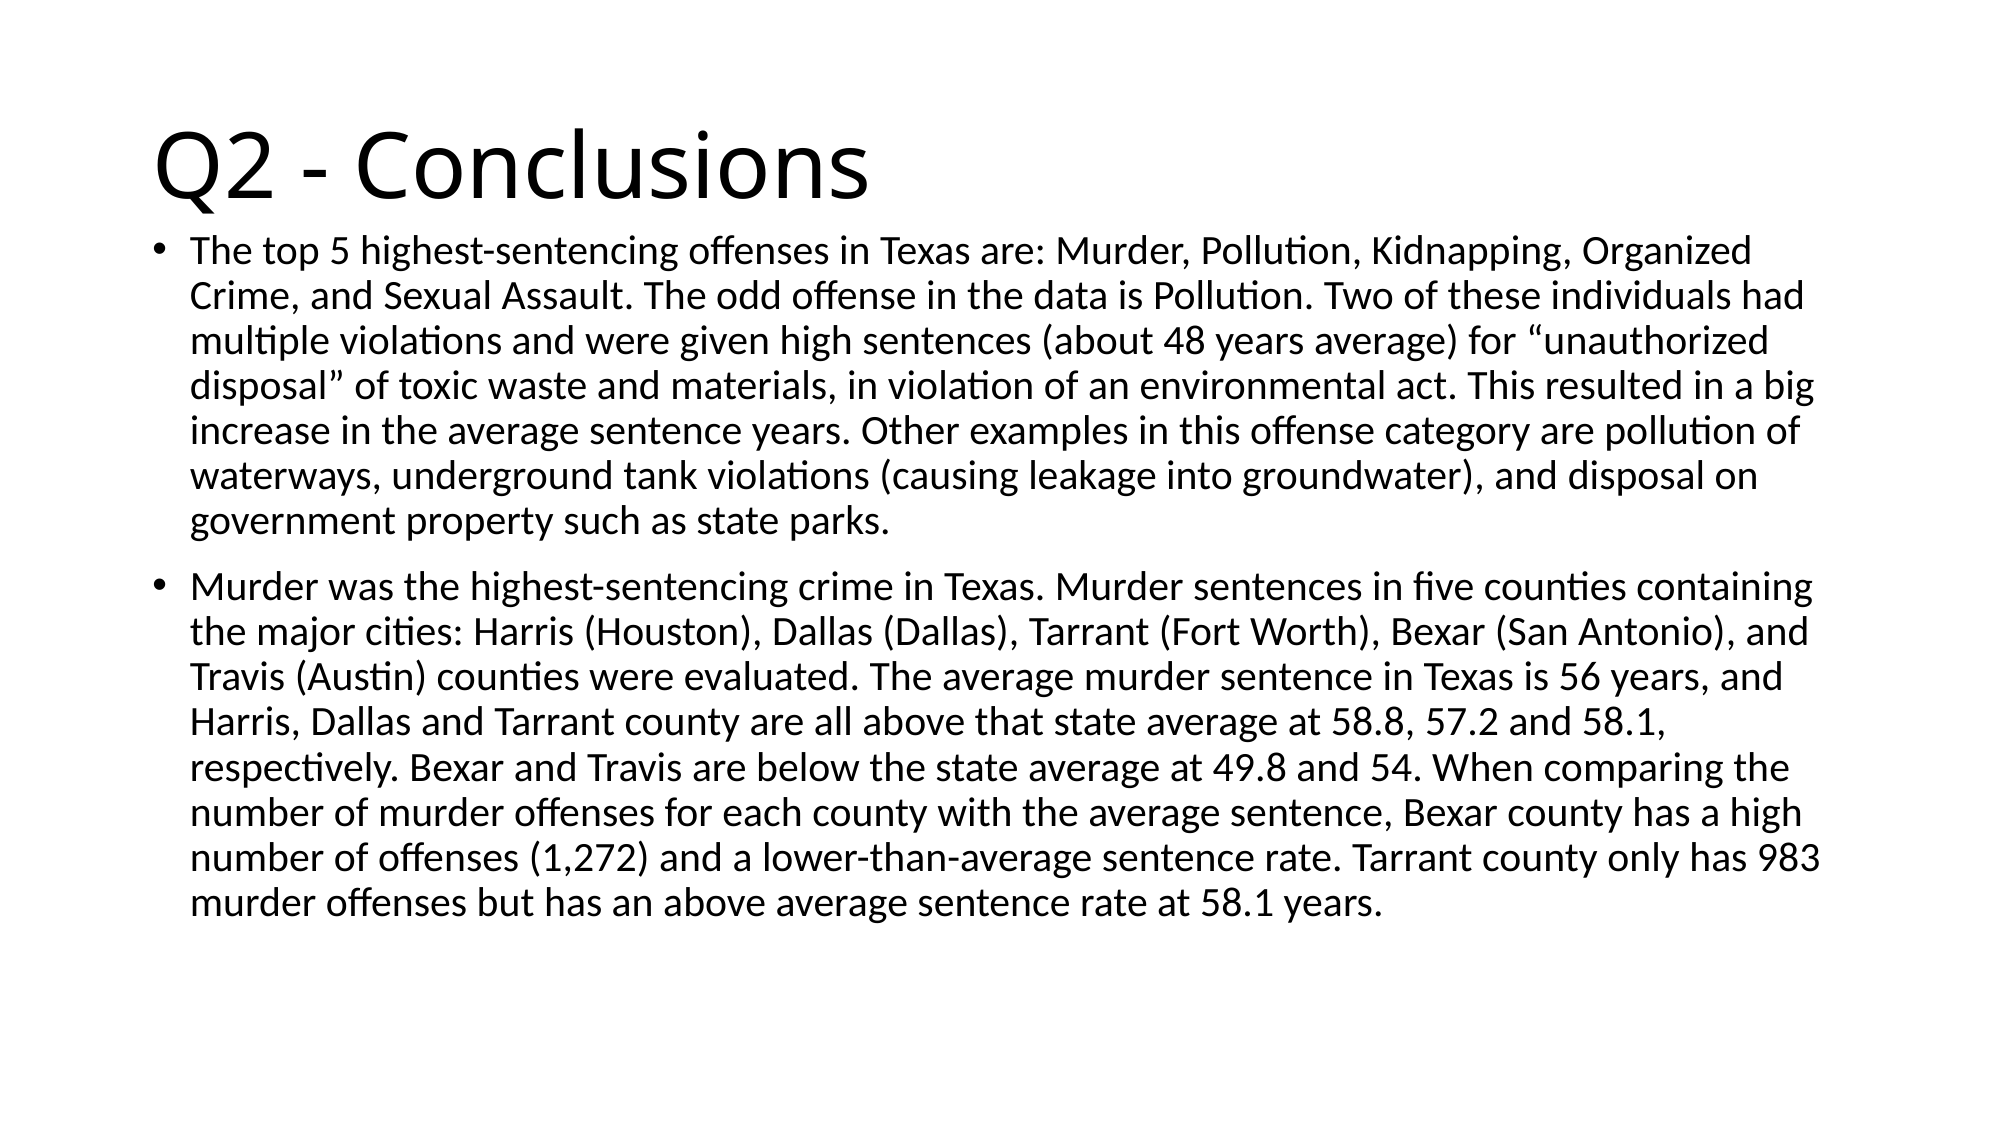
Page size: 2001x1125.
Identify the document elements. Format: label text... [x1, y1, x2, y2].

title Q2 - Conclusions [137, 59, 1863, 220]
list The top 5 highest-sentencing offenses in Texas are: Murder, Pollution, Kidnapping, Organized Crime, and Sexual Assault. The odd offense in the data is Pollution. Two of these individuals had multiple violations and were given high sentences (about 48 years average) for “unauthorized disposal” of toxic waste and materials, in violation of an environmental act. This resulted in a big increase in the average sentence years. Other examples in this offense category are pollution of waterways, underground tank violations (causing leakage into groundwater), and disposal on government property such as state parks. Murder was the highest-sentencing crime in Texas. Murder sentences in five counties containing the major cities: Harris (Houston), Dallas (Dallas), Tarrant (Fort Worth), Bexar (San Antonio), and Travis (Austin) counties were evaluated. The average murder sentence in Texas is 56 years, and Harris, Dallas and Tarrant county are all above that state average at 58.8, 57.2 and 58.1, respectively. Bexar and Travis are below the state average at 49.8 and 54. When comparing the number of murder offenses for each county with the average sentence, Bexar county has a high number of offenses (1,272) and a lower-than-average sentence rate. Tarrant county only has 983 murder offenses but has an above average sentence rate at 58.1 years. [137, 220, 1863, 1014]
